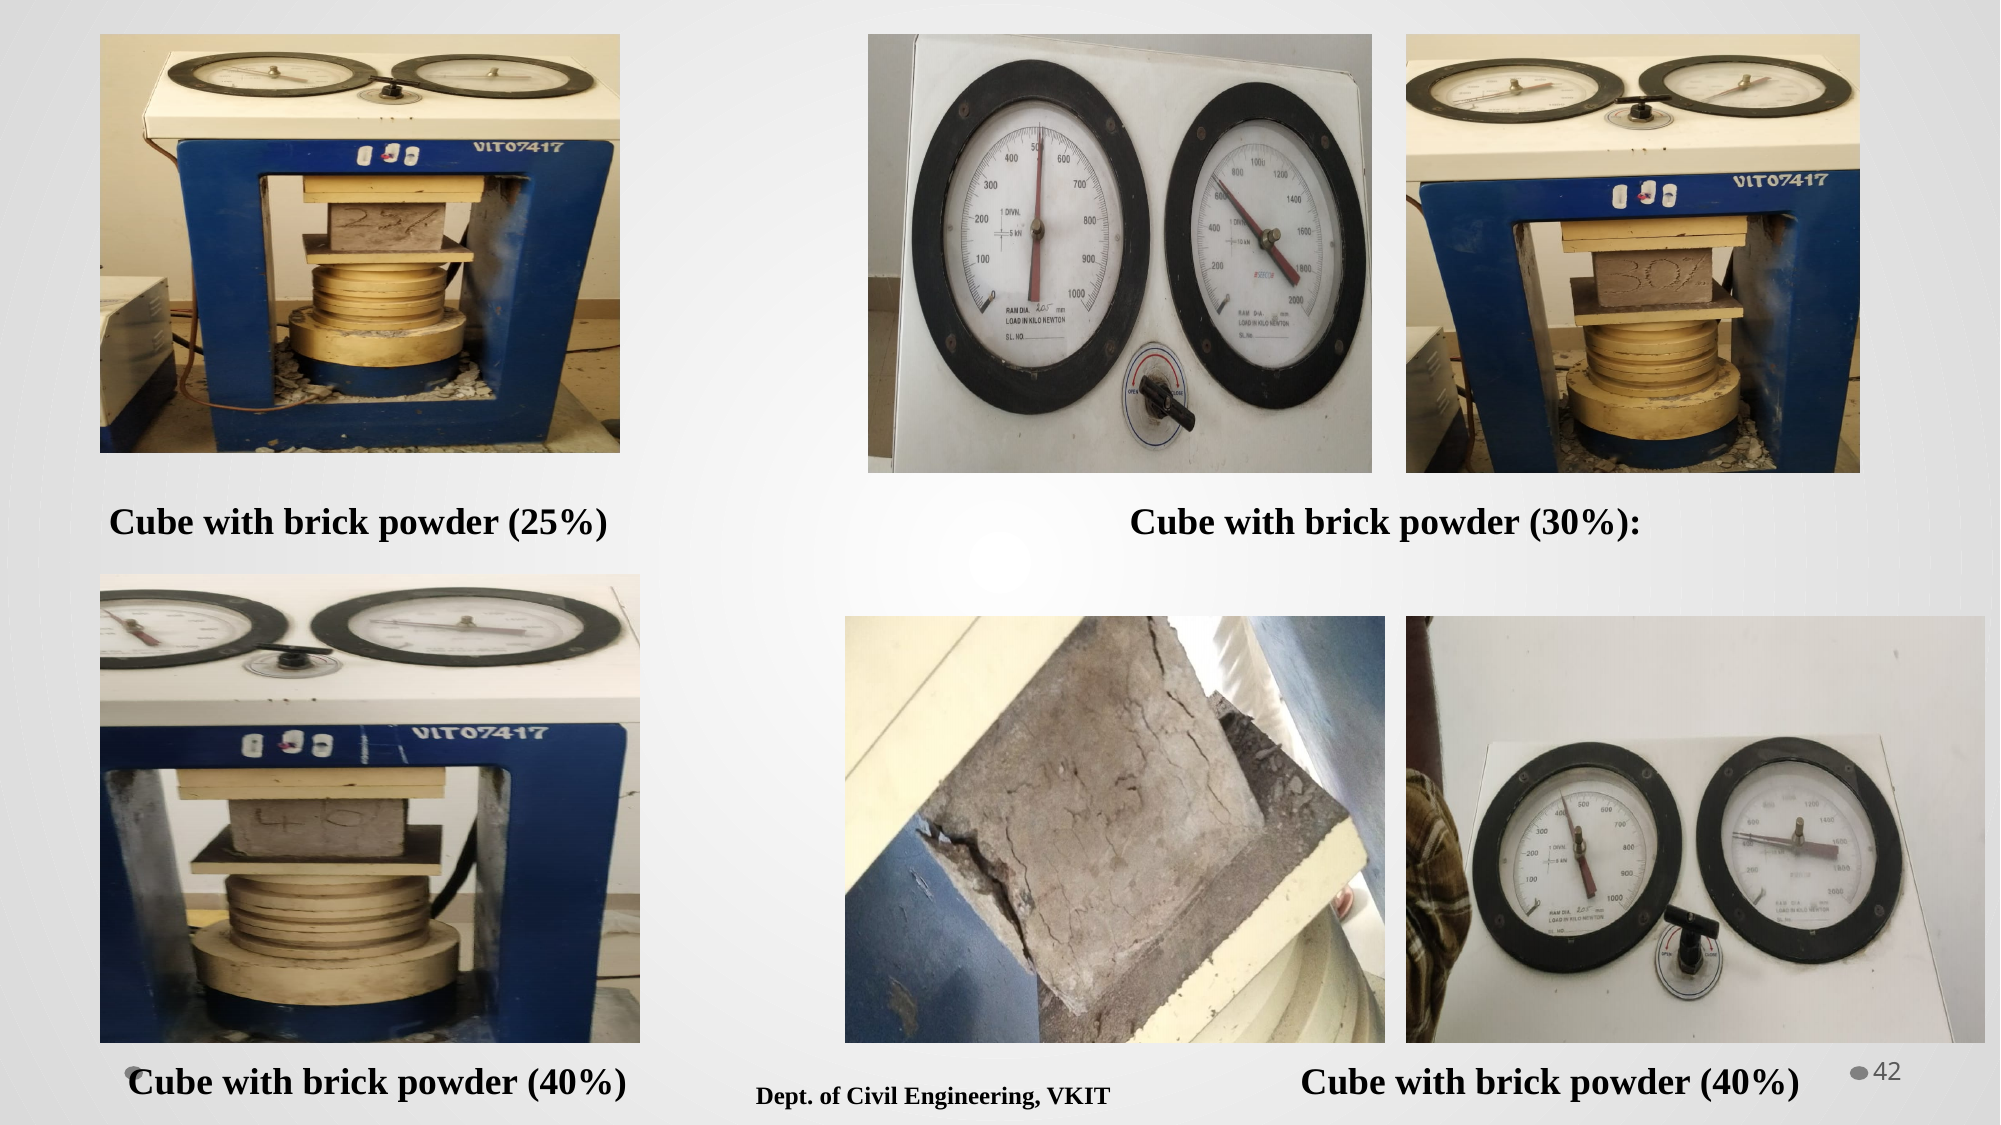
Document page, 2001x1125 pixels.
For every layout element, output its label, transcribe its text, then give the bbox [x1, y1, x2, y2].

picture [1405, 616, 1985, 1043]
picture [1405, 33, 1861, 474]
picture [867, 33, 1372, 474]
slide_number 42 [1869, 1042, 1992, 1103]
picture [100, 574, 641, 1043]
picture [845, 616, 1386, 1043]
picture [100, 33, 620, 454]
text_box Cube with brick powder (25%) Cube with brick powder (30%): Cube with brick powder (40%) Cube with brick powder (40%) [8, 0, 1869, 1125]
